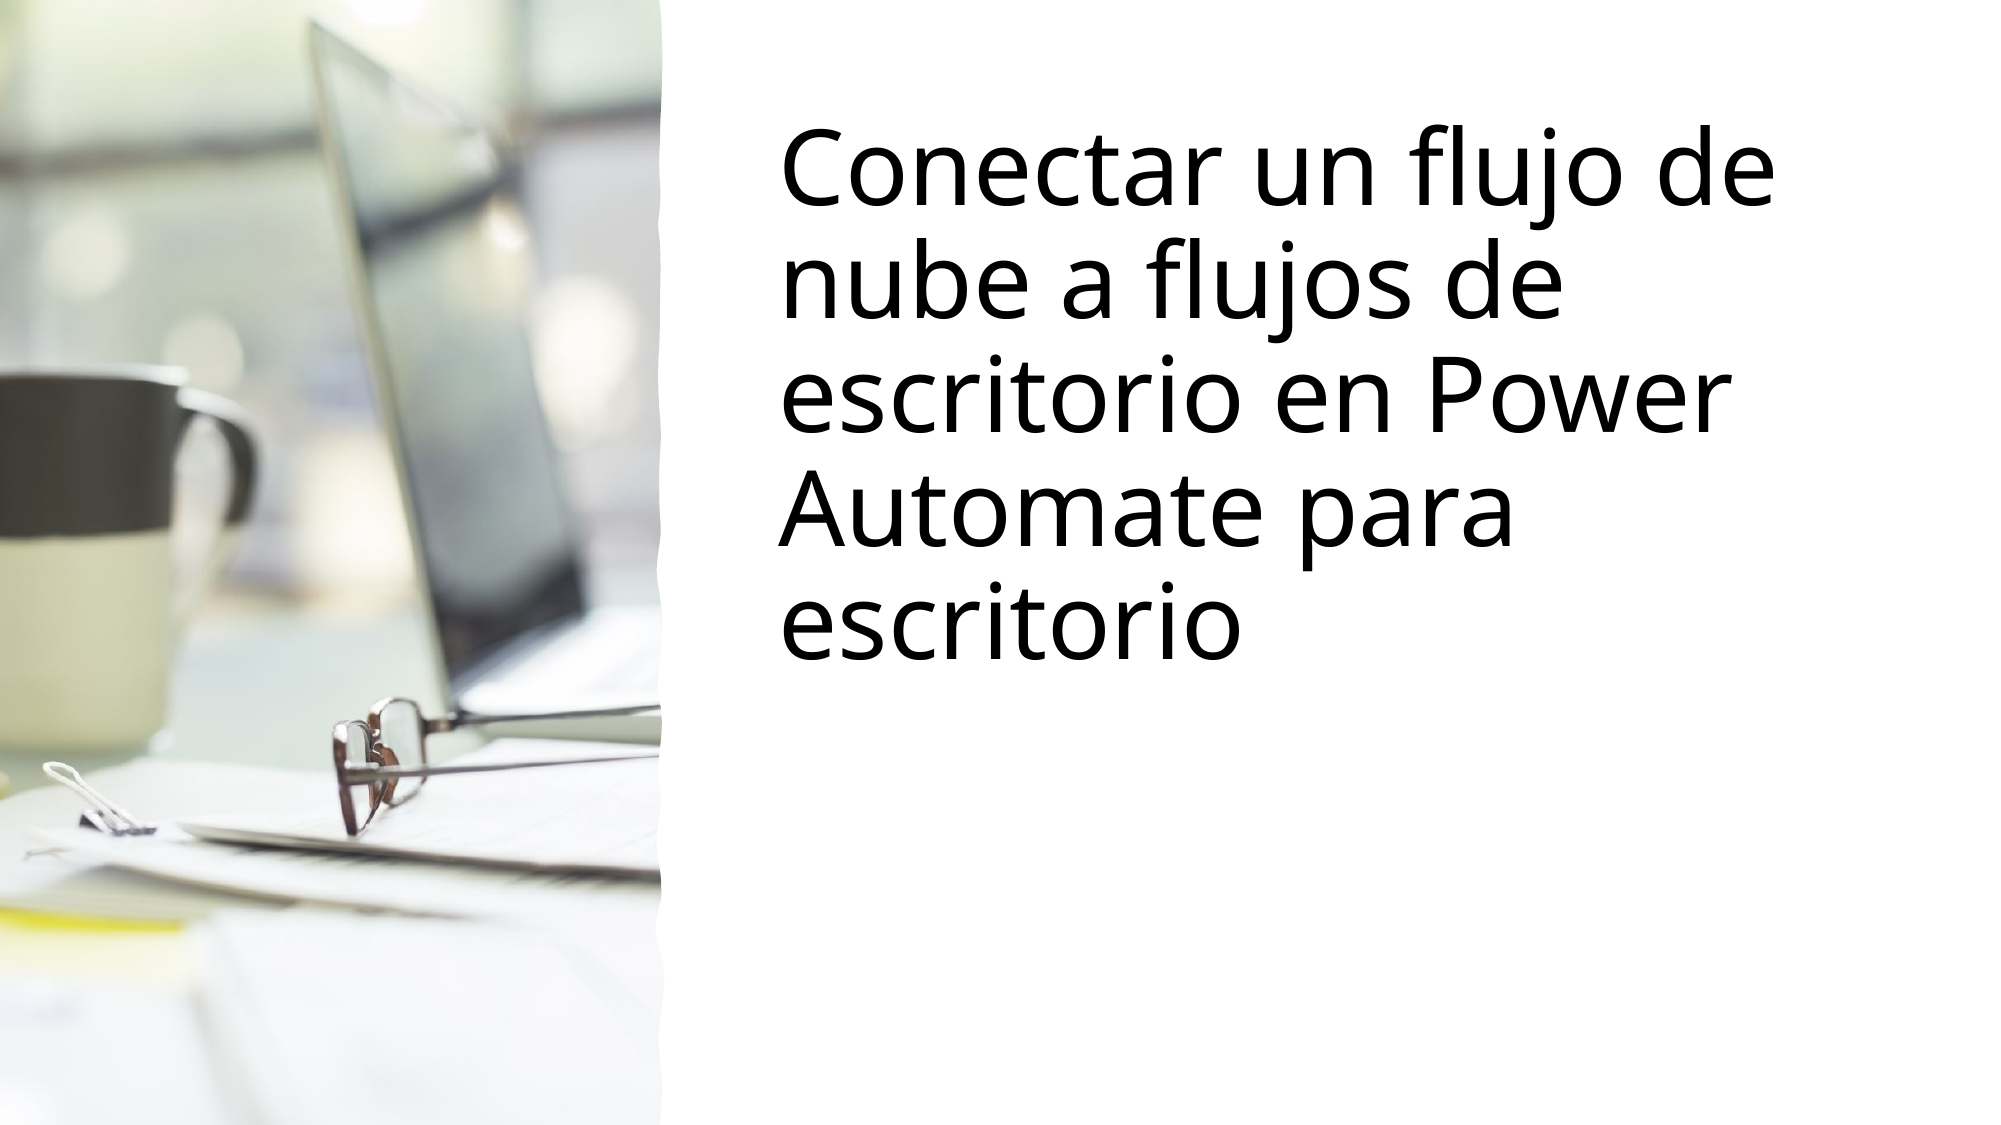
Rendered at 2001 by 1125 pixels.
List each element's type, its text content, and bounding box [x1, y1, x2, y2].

picture [0, 0, 665, 1125]
title Conectar un flujo de nube a flujos de escritorio en Power Automate para escritorio [763, 104, 1895, 690]
